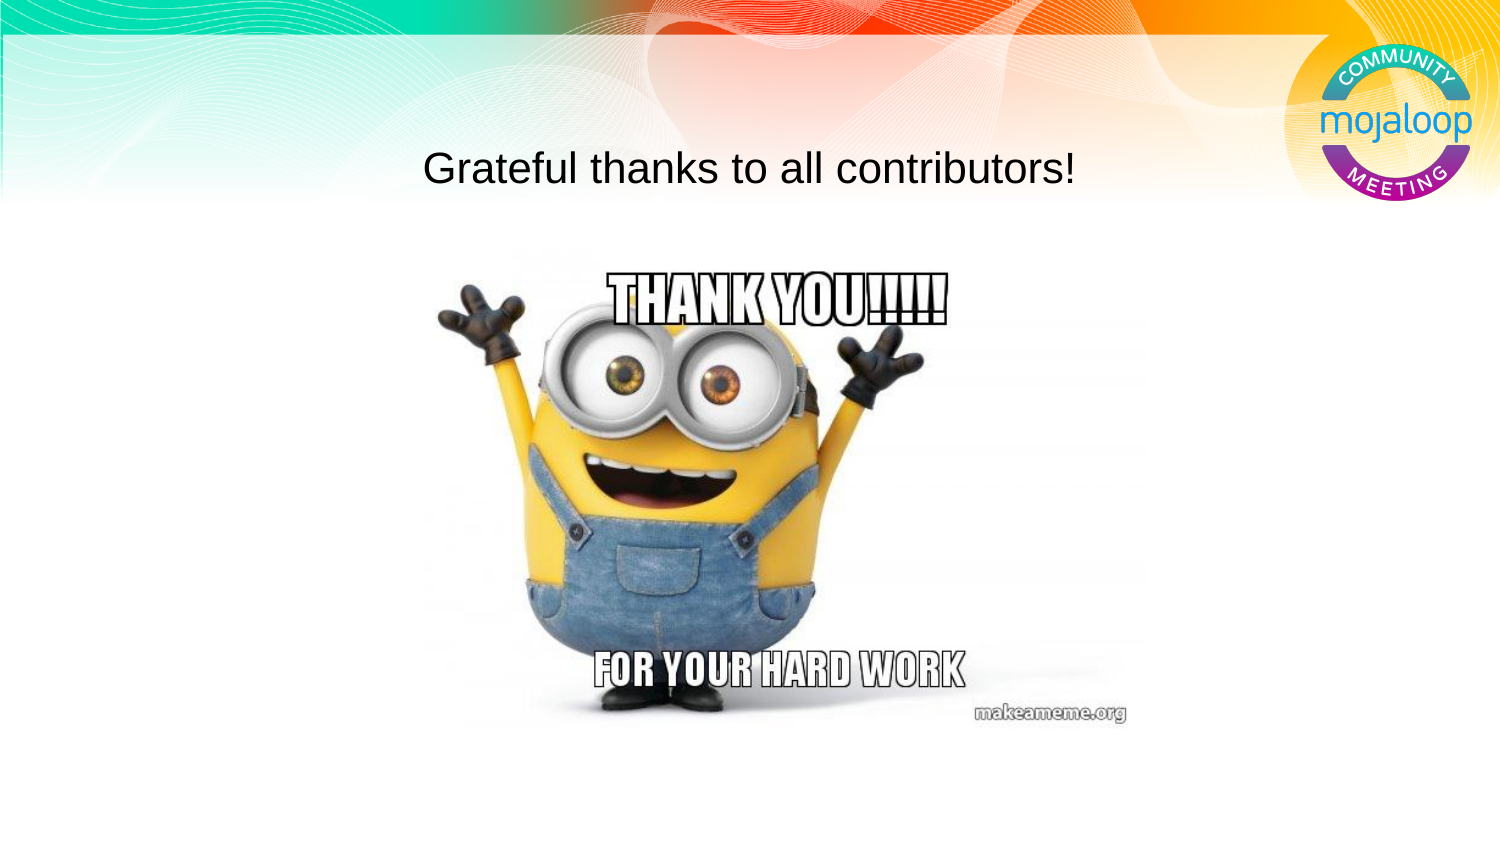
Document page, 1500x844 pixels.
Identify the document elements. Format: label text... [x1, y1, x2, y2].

picture [0, 0, 1500, 844]
list Grateful thanks to all contributors! [103, 105, 1397, 233]
